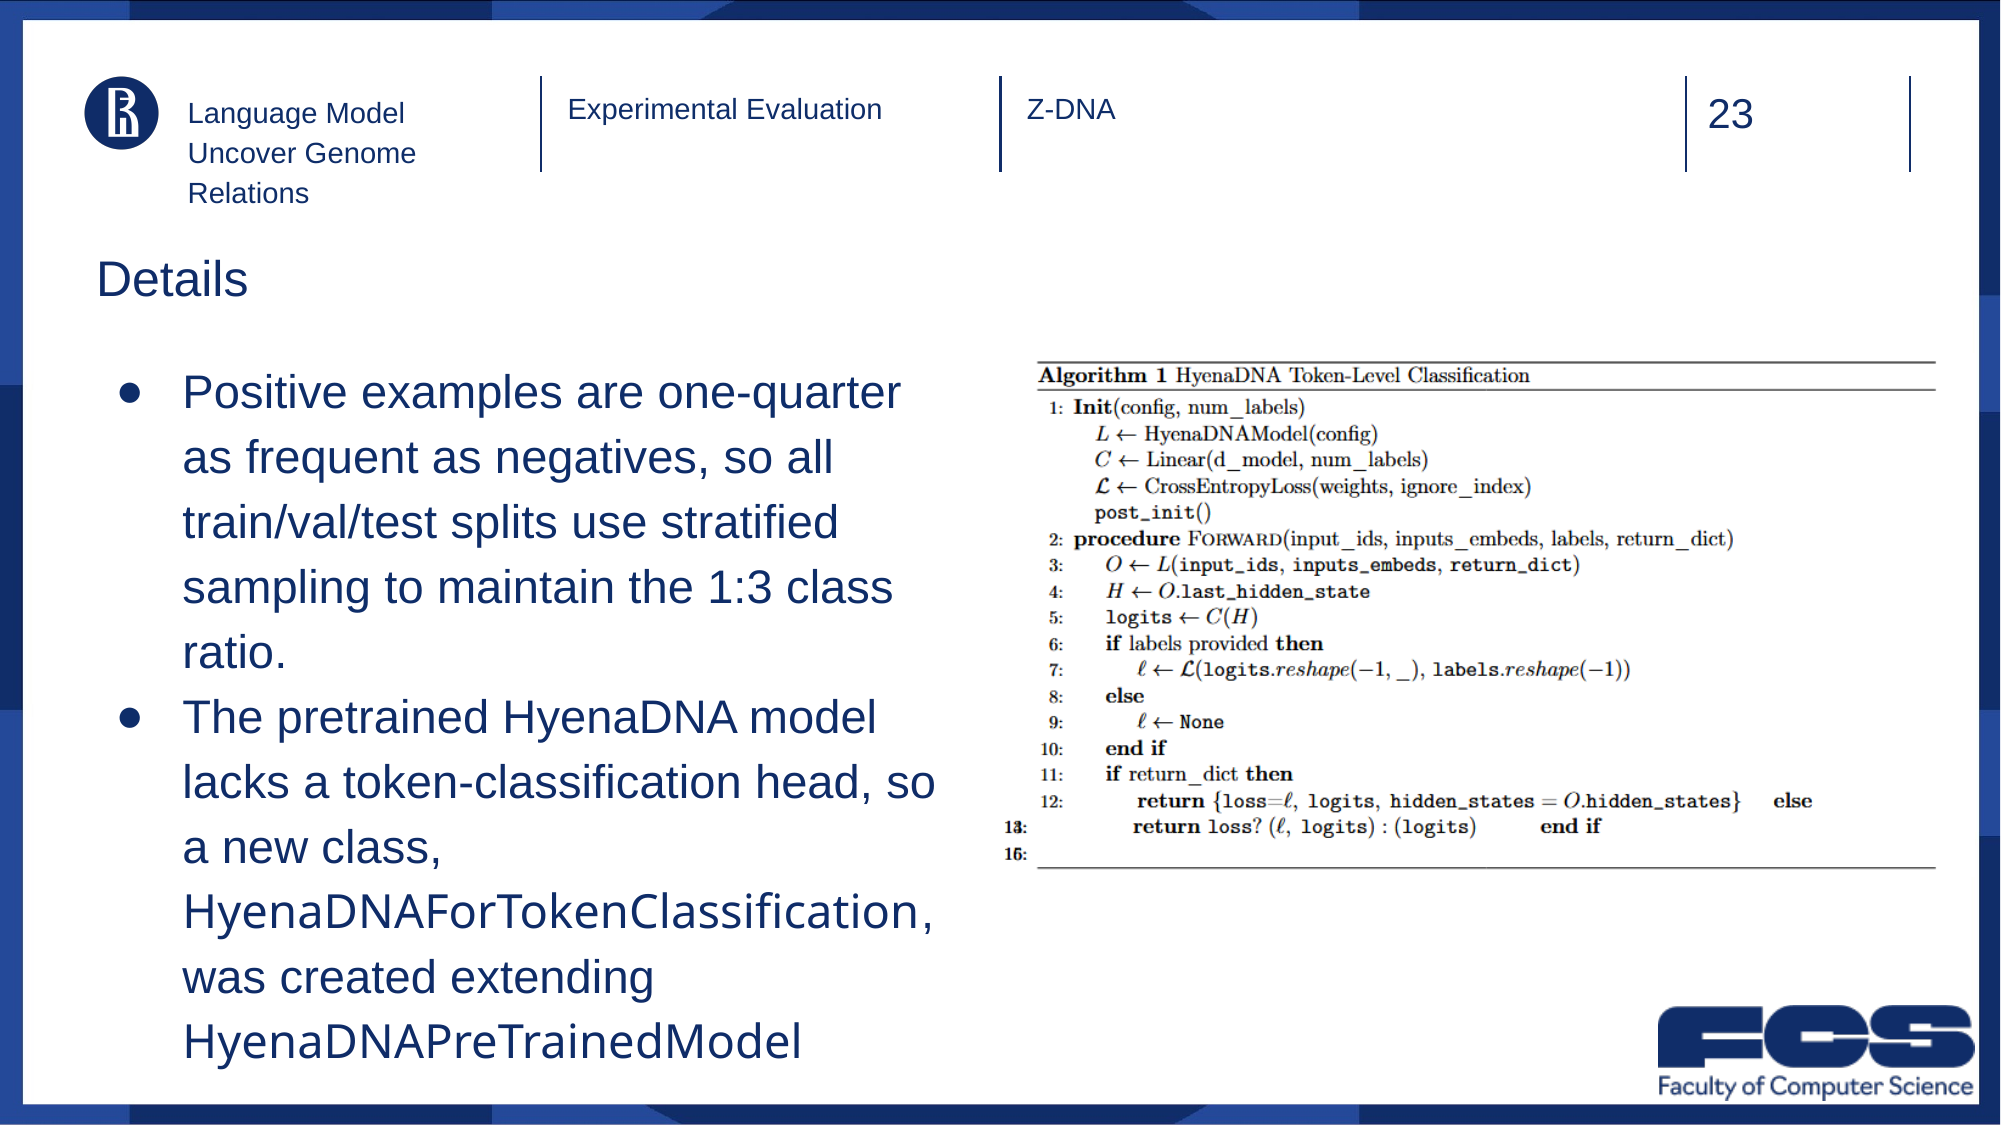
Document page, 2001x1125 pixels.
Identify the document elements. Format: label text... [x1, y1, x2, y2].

title Details [96, 237, 1089, 365]
list Language Model Uncover Genome Relations [187, 88, 500, 157]
list Experimental Evaluation [567, 90, 907, 157]
picture [0, 0, 2001, 1125]
list Positive examples are one-quarter as frequent as negatives, so all train/val/test splits use stratified sampling to maintain the 1:3 class ratio. The pretrained HyenaDNA model lacks a token-classification head, so a new class, HyenaDNAForTokenClassification, was created extending HyenaDNAPreTrainedModel [96, 353, 957, 1092]
list Z-DNA [1026, 90, 1466, 157]
